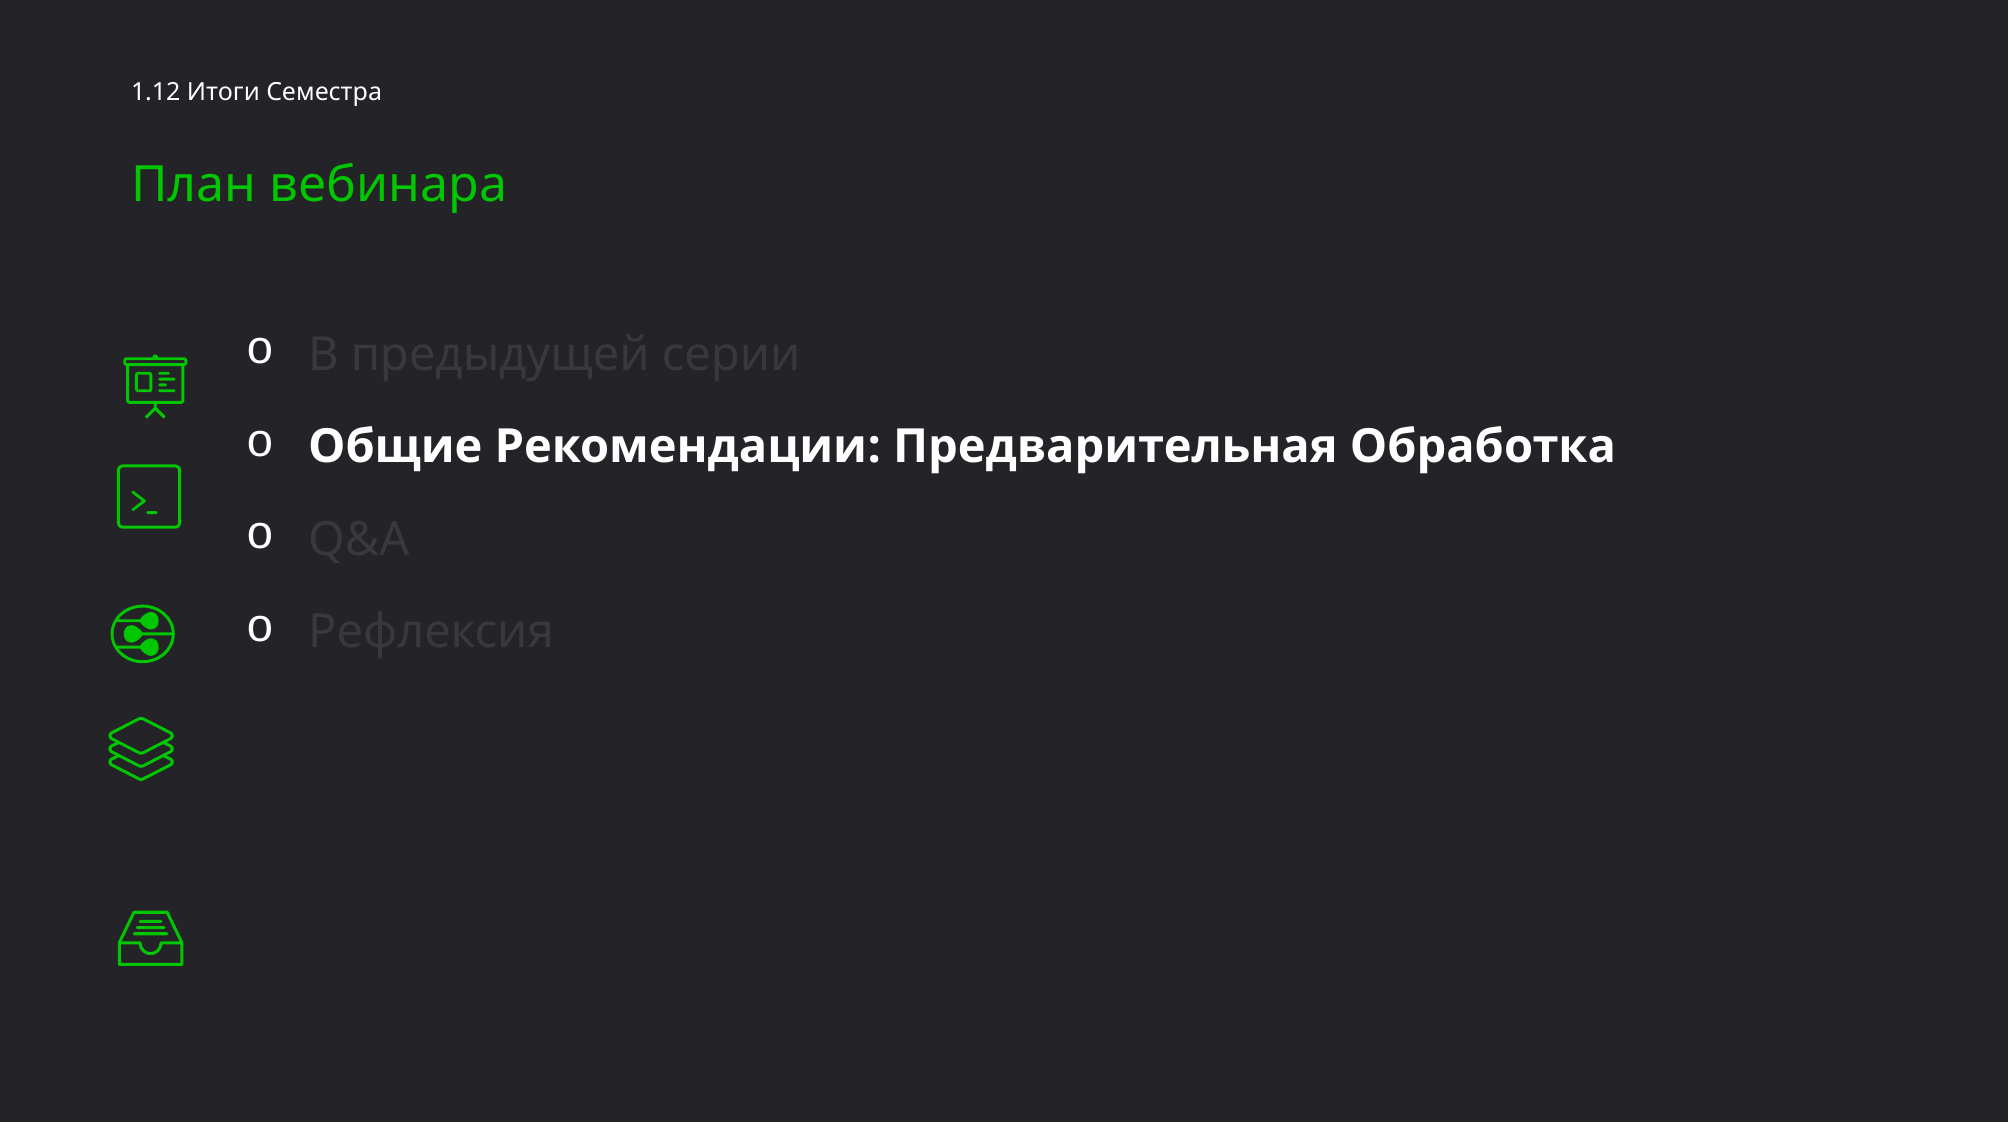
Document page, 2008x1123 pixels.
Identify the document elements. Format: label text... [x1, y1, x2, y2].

text_box [110, 604, 175, 664]
text_box 1.12 Итоги Семестра [131, 55, 1150, 133]
text_box [108, 716, 174, 781]
text_box [123, 354, 188, 419]
text_box В предыдущей серии Общие Рекомендации: Предварительная Обработка Q&A Рефлексия [229, 314, 1990, 1088]
text_box План вебинара [131, 133, 1004, 281]
text_box [116, 464, 182, 529]
text_box [117, 910, 184, 966]
